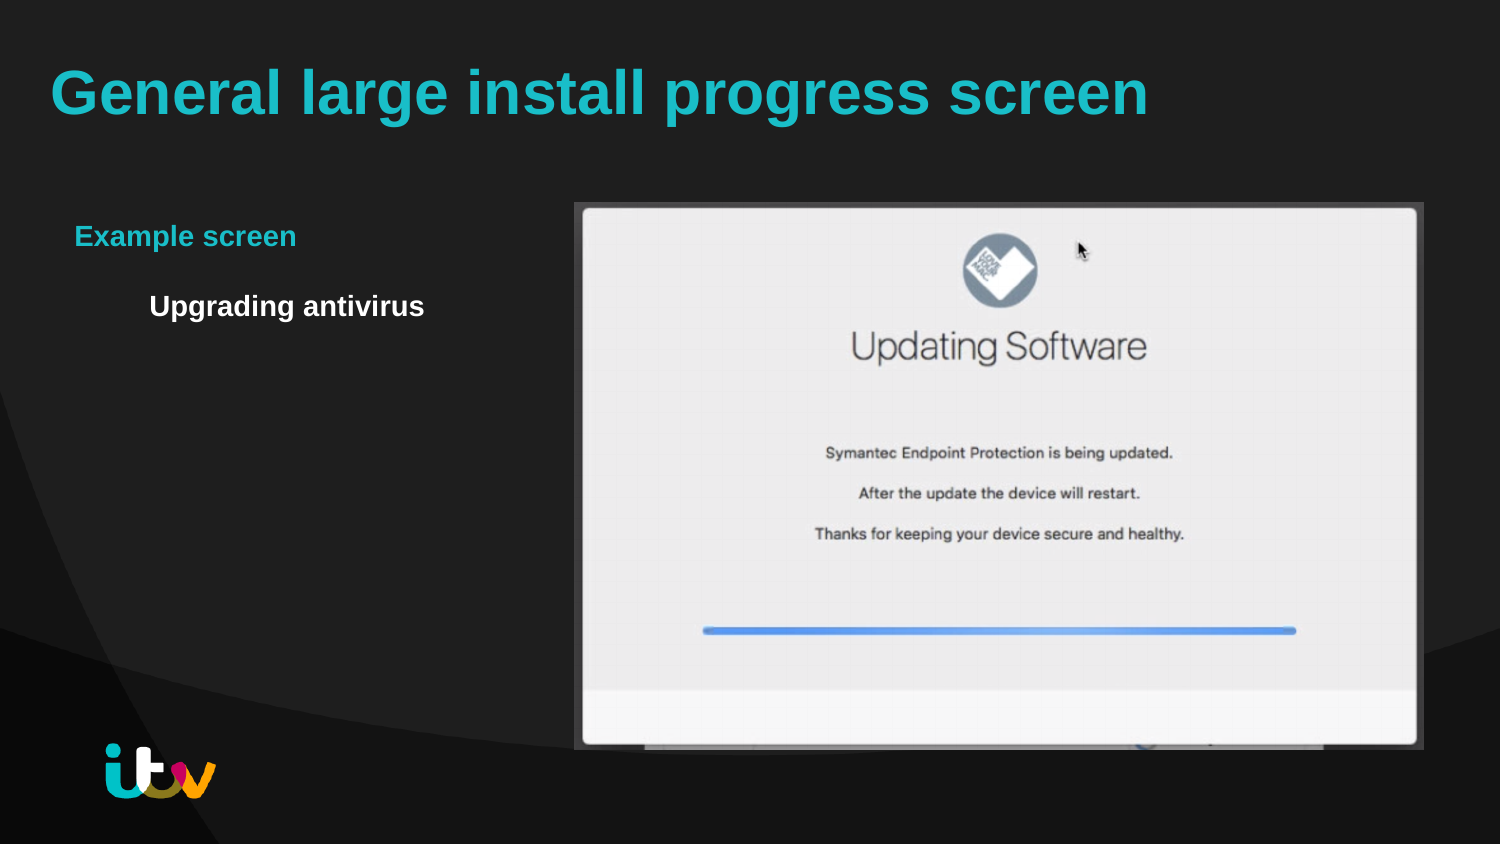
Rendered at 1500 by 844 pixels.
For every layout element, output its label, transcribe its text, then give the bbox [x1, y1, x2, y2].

text_box General large install progress screen [35, 37, 1179, 128]
text_box Example screen Upgrading antivirus [59, 202, 509, 367]
picture [0, 0, 1500, 844]
